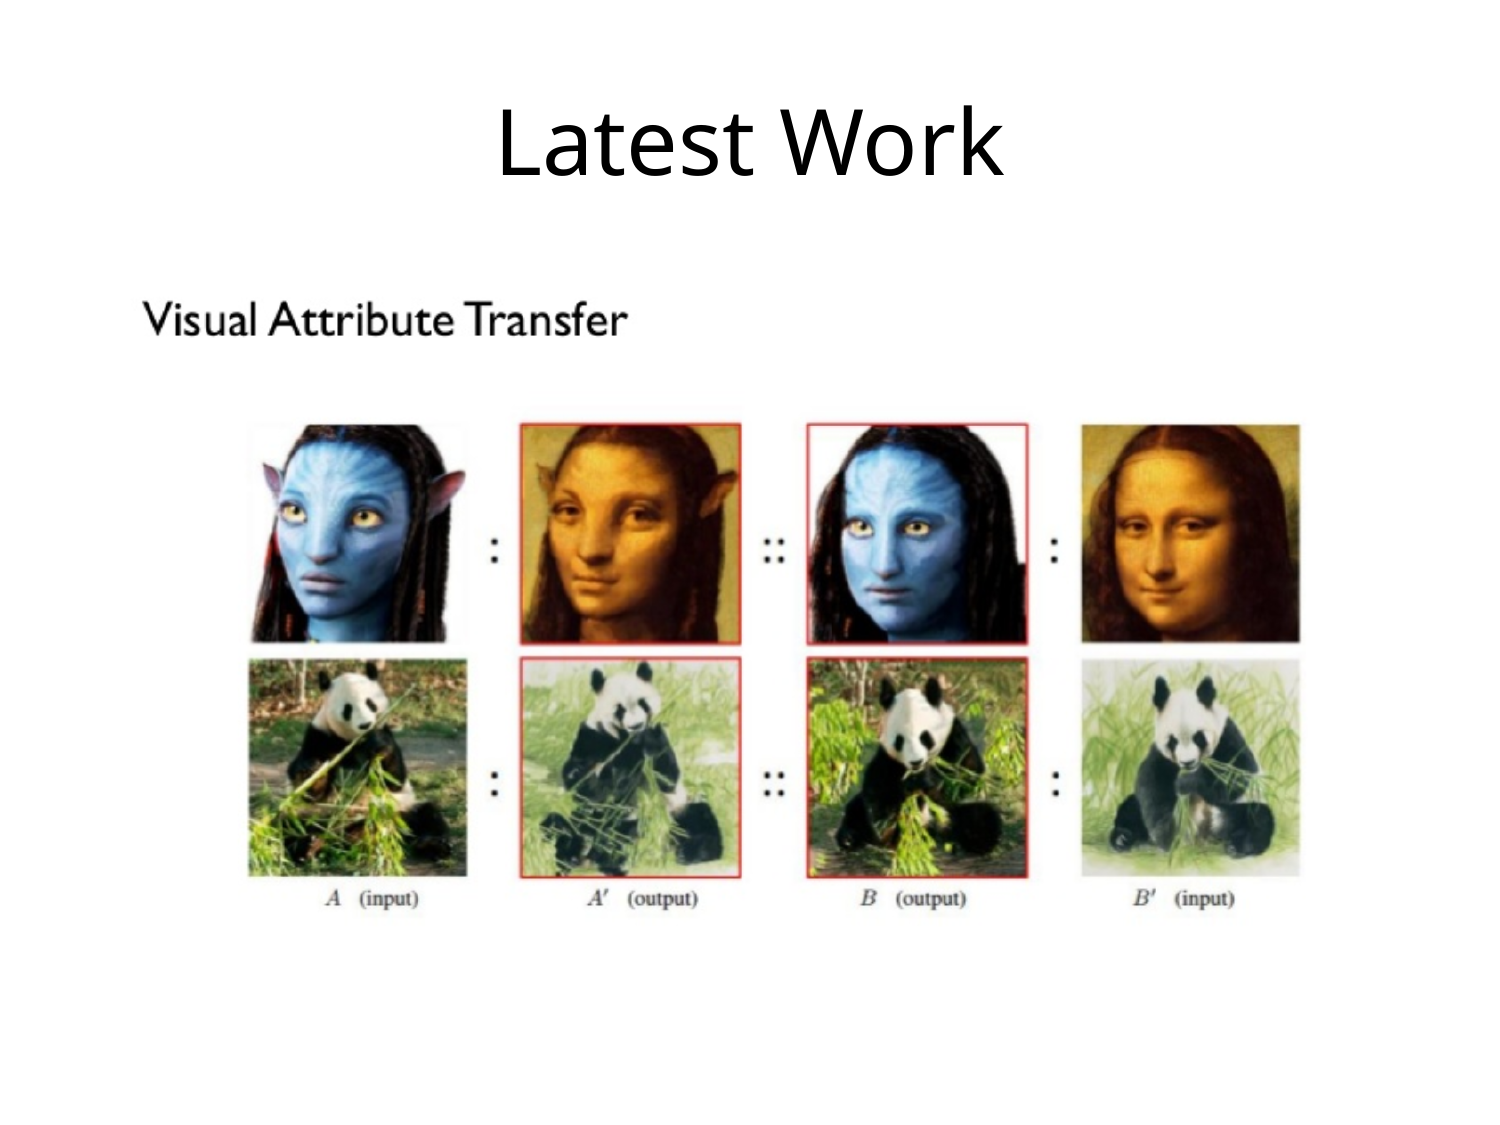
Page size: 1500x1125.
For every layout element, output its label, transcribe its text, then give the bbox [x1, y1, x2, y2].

picture [117, 278, 1383, 959]
title Latest Work [75, 45, 1425, 233]
